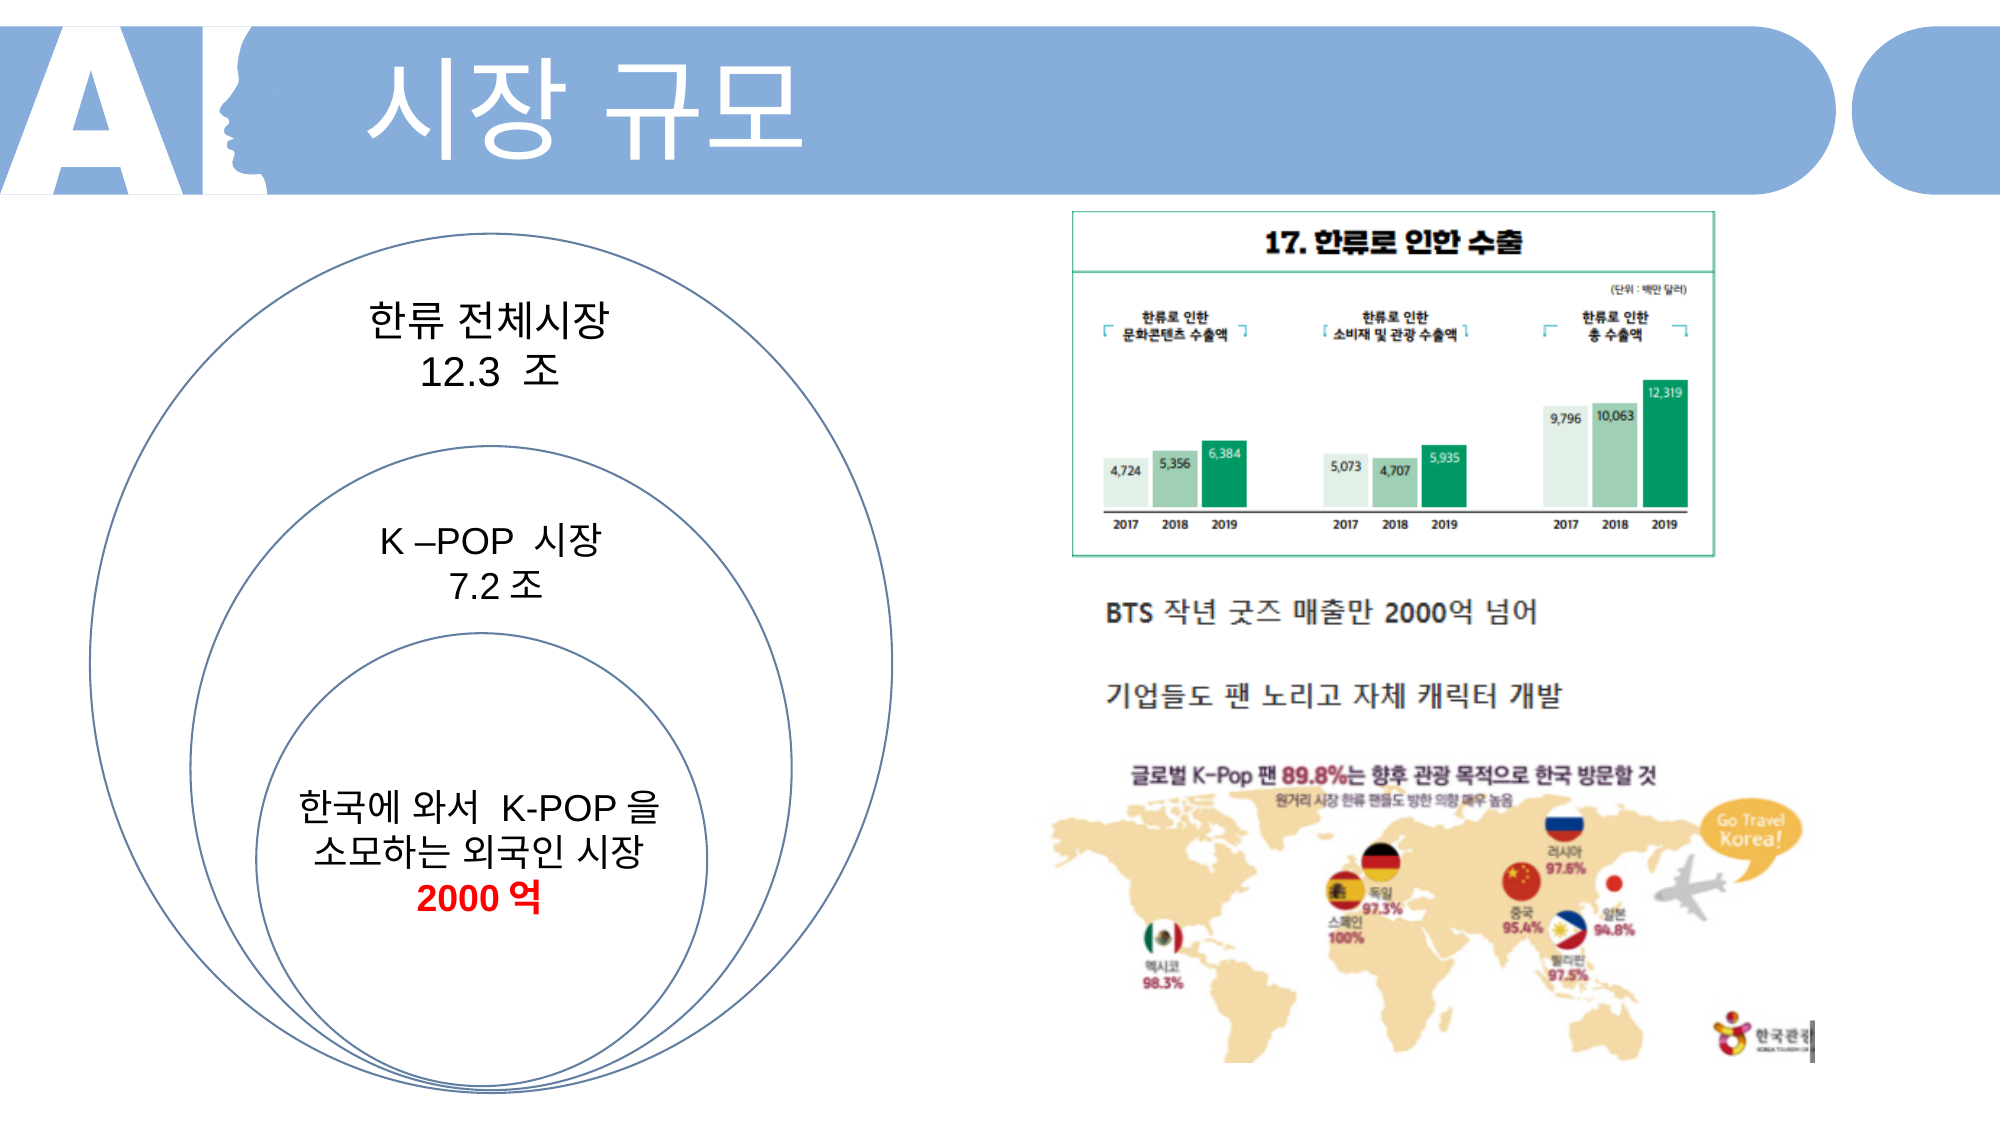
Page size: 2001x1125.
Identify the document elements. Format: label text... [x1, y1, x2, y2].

picture [1025, 561, 1815, 1063]
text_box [89, 233, 893, 1093]
picture [1072, 210, 1717, 558]
list 시장 규모 [347, 55, 1952, 175]
